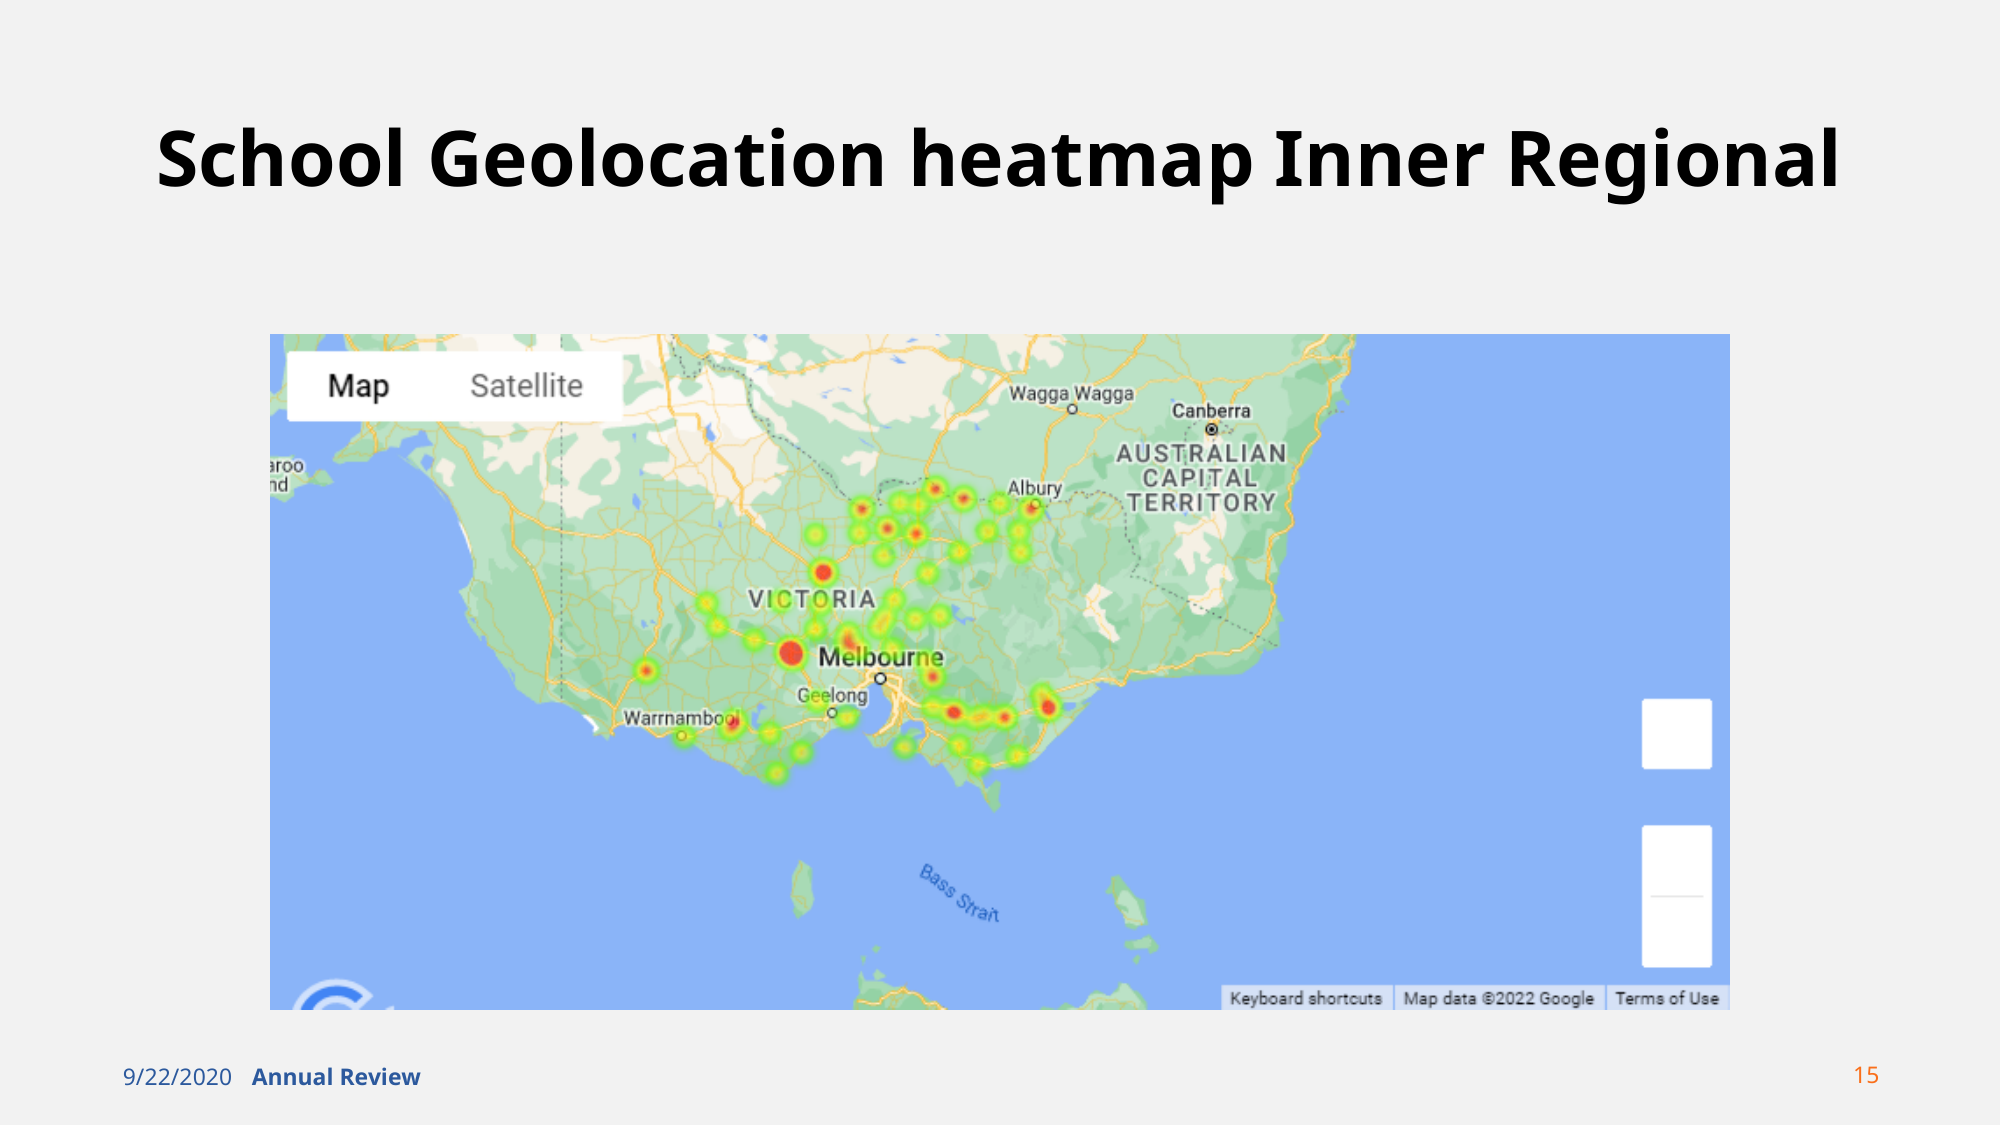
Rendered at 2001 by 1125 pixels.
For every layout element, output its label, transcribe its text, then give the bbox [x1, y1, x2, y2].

picture [270, 334, 1730, 1010]
title School Geolocation heatmap Inner Regional [137, 104, 1863, 219]
